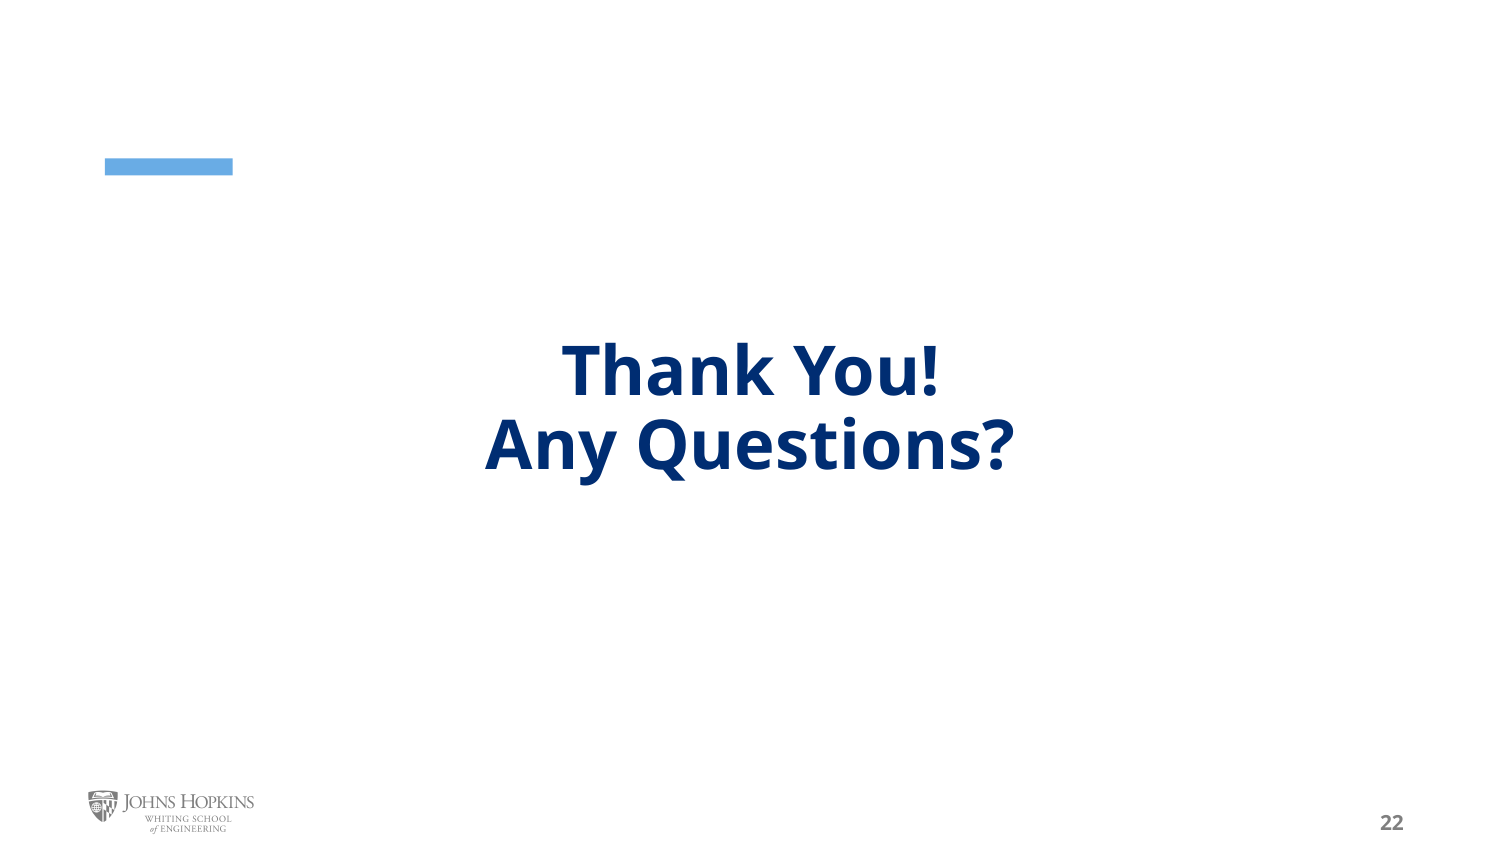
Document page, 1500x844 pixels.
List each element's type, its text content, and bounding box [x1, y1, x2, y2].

title Thank You! Any Questions? [87, 351, 1414, 493]
